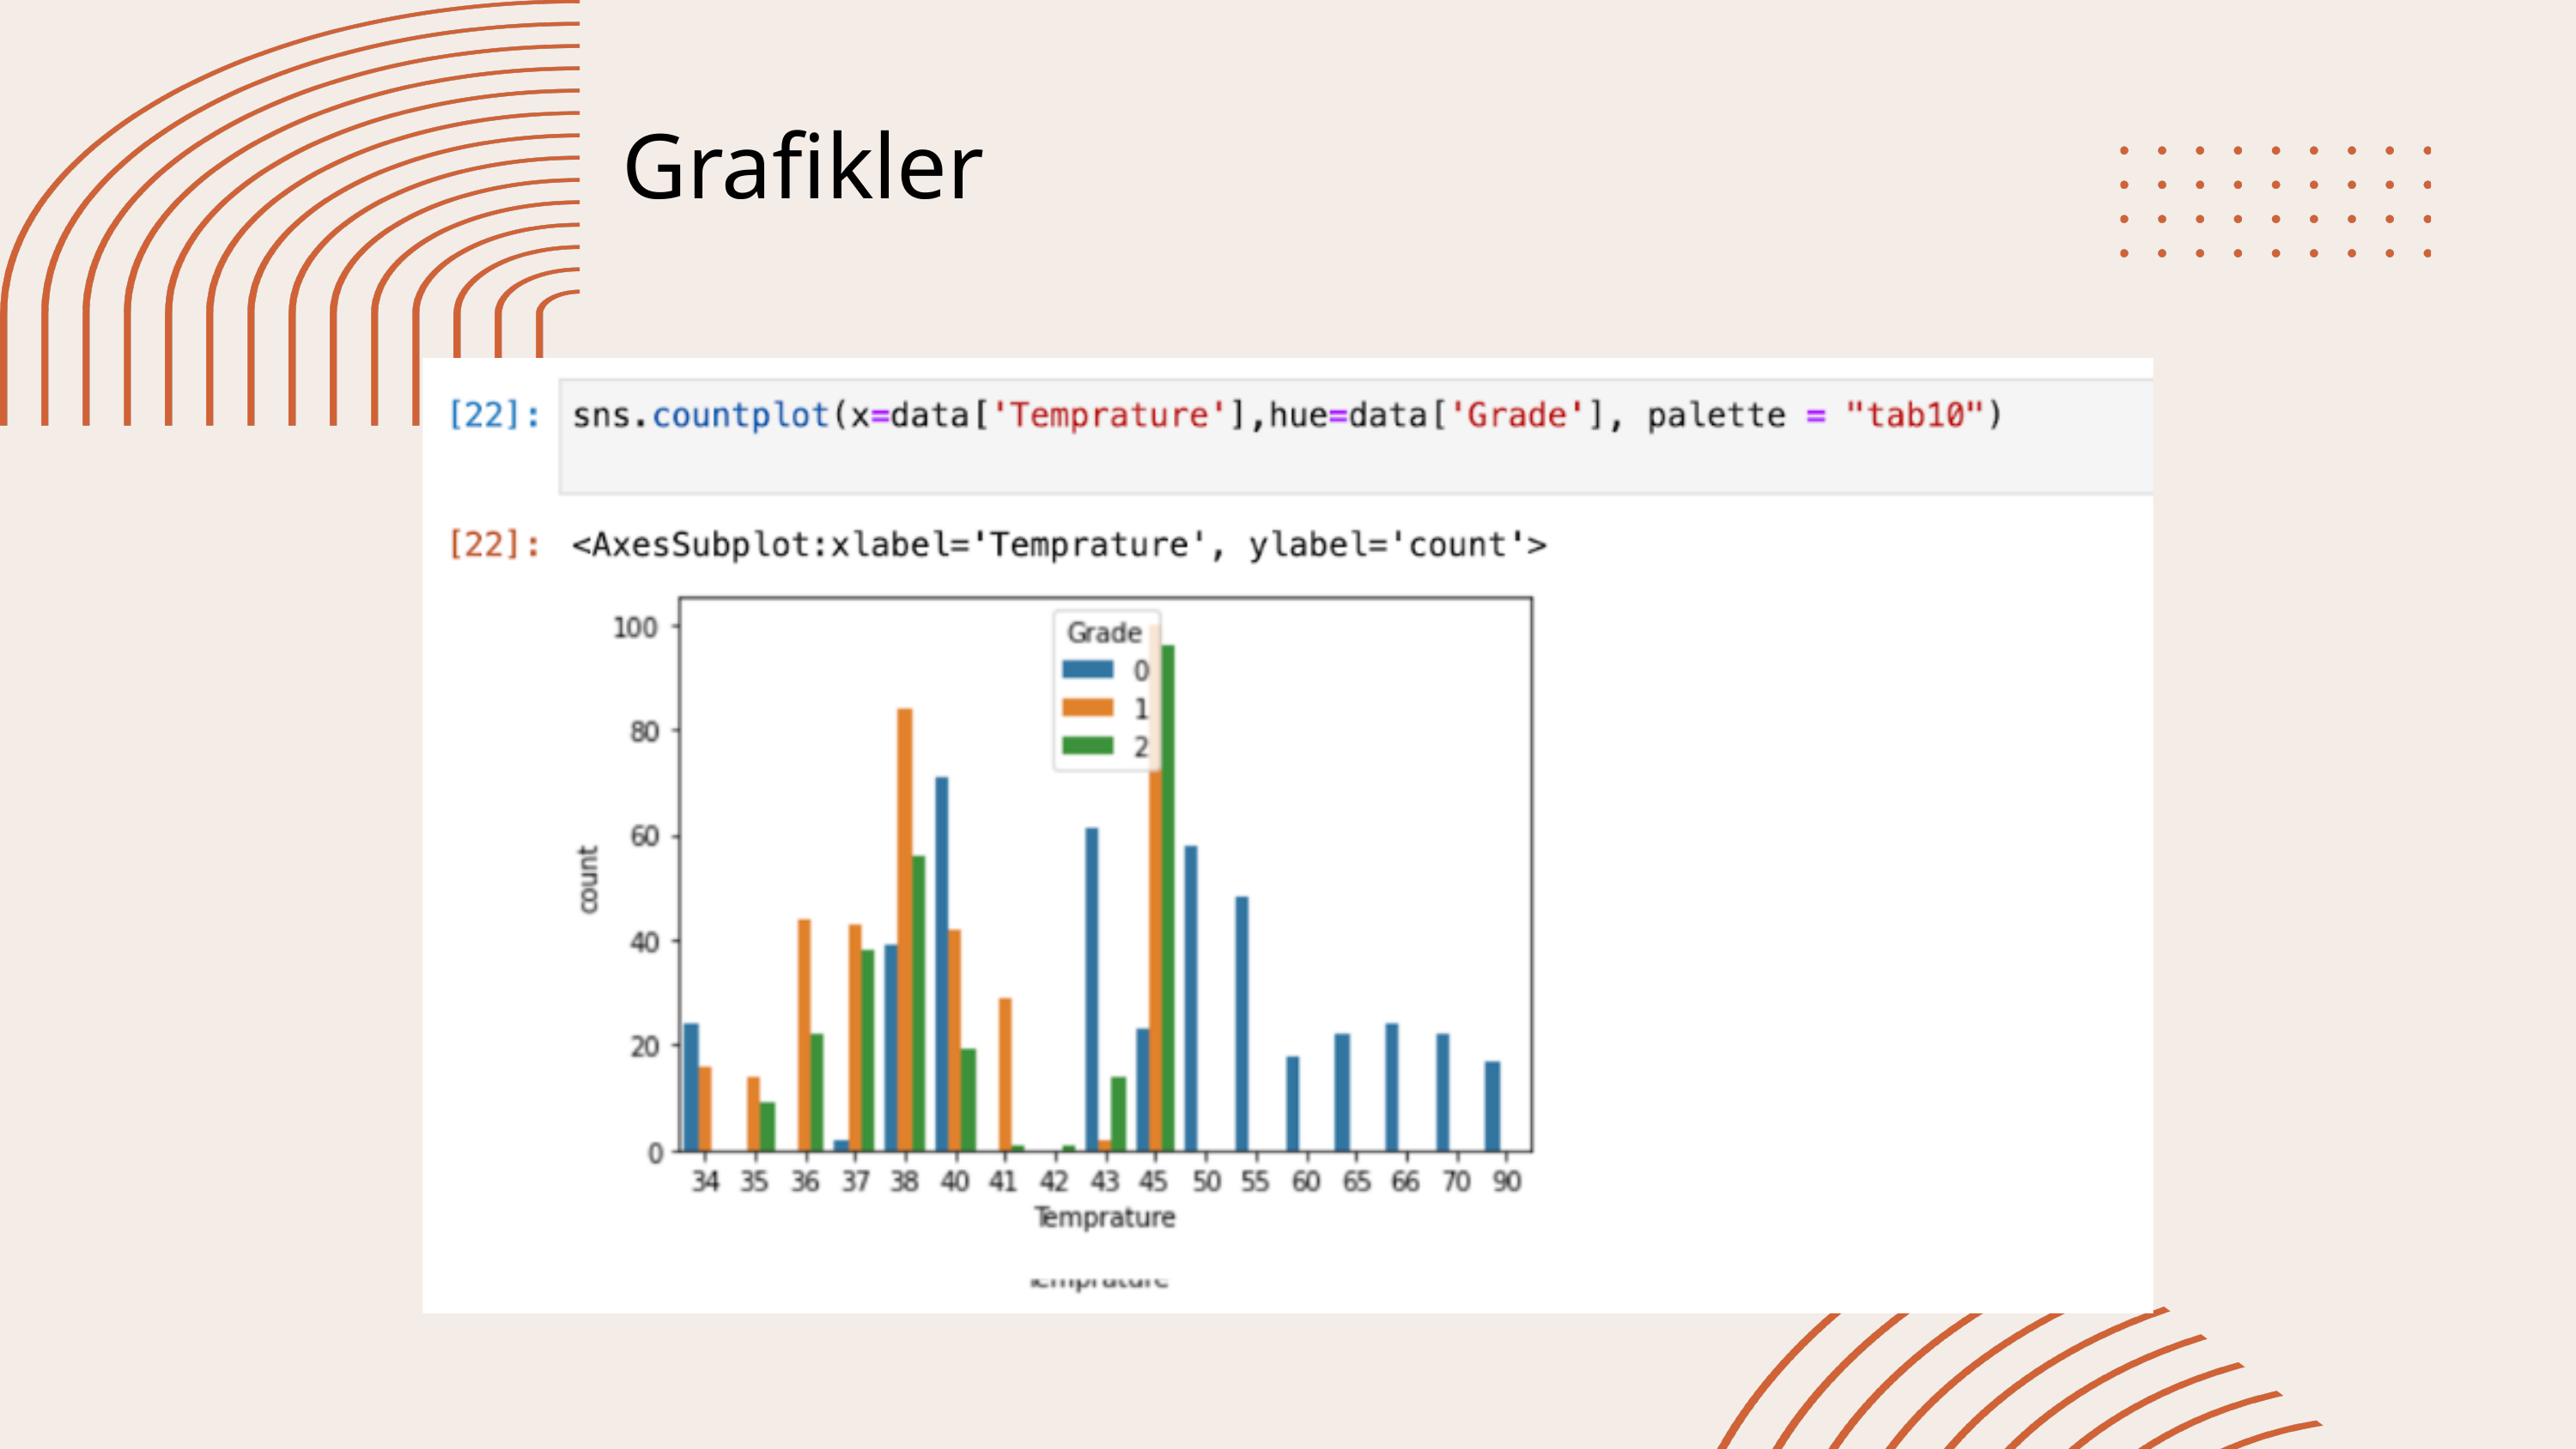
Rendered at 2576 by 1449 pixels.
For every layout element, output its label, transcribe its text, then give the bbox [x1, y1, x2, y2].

text_box [1681, 1298, 2355, 1449]
text_box Grafikler [622, 90, 1034, 216]
text_box [422, 358, 2154, 1313]
text_box [0, 0, 580, 426]
text_box [2120, 144, 2432, 258]
